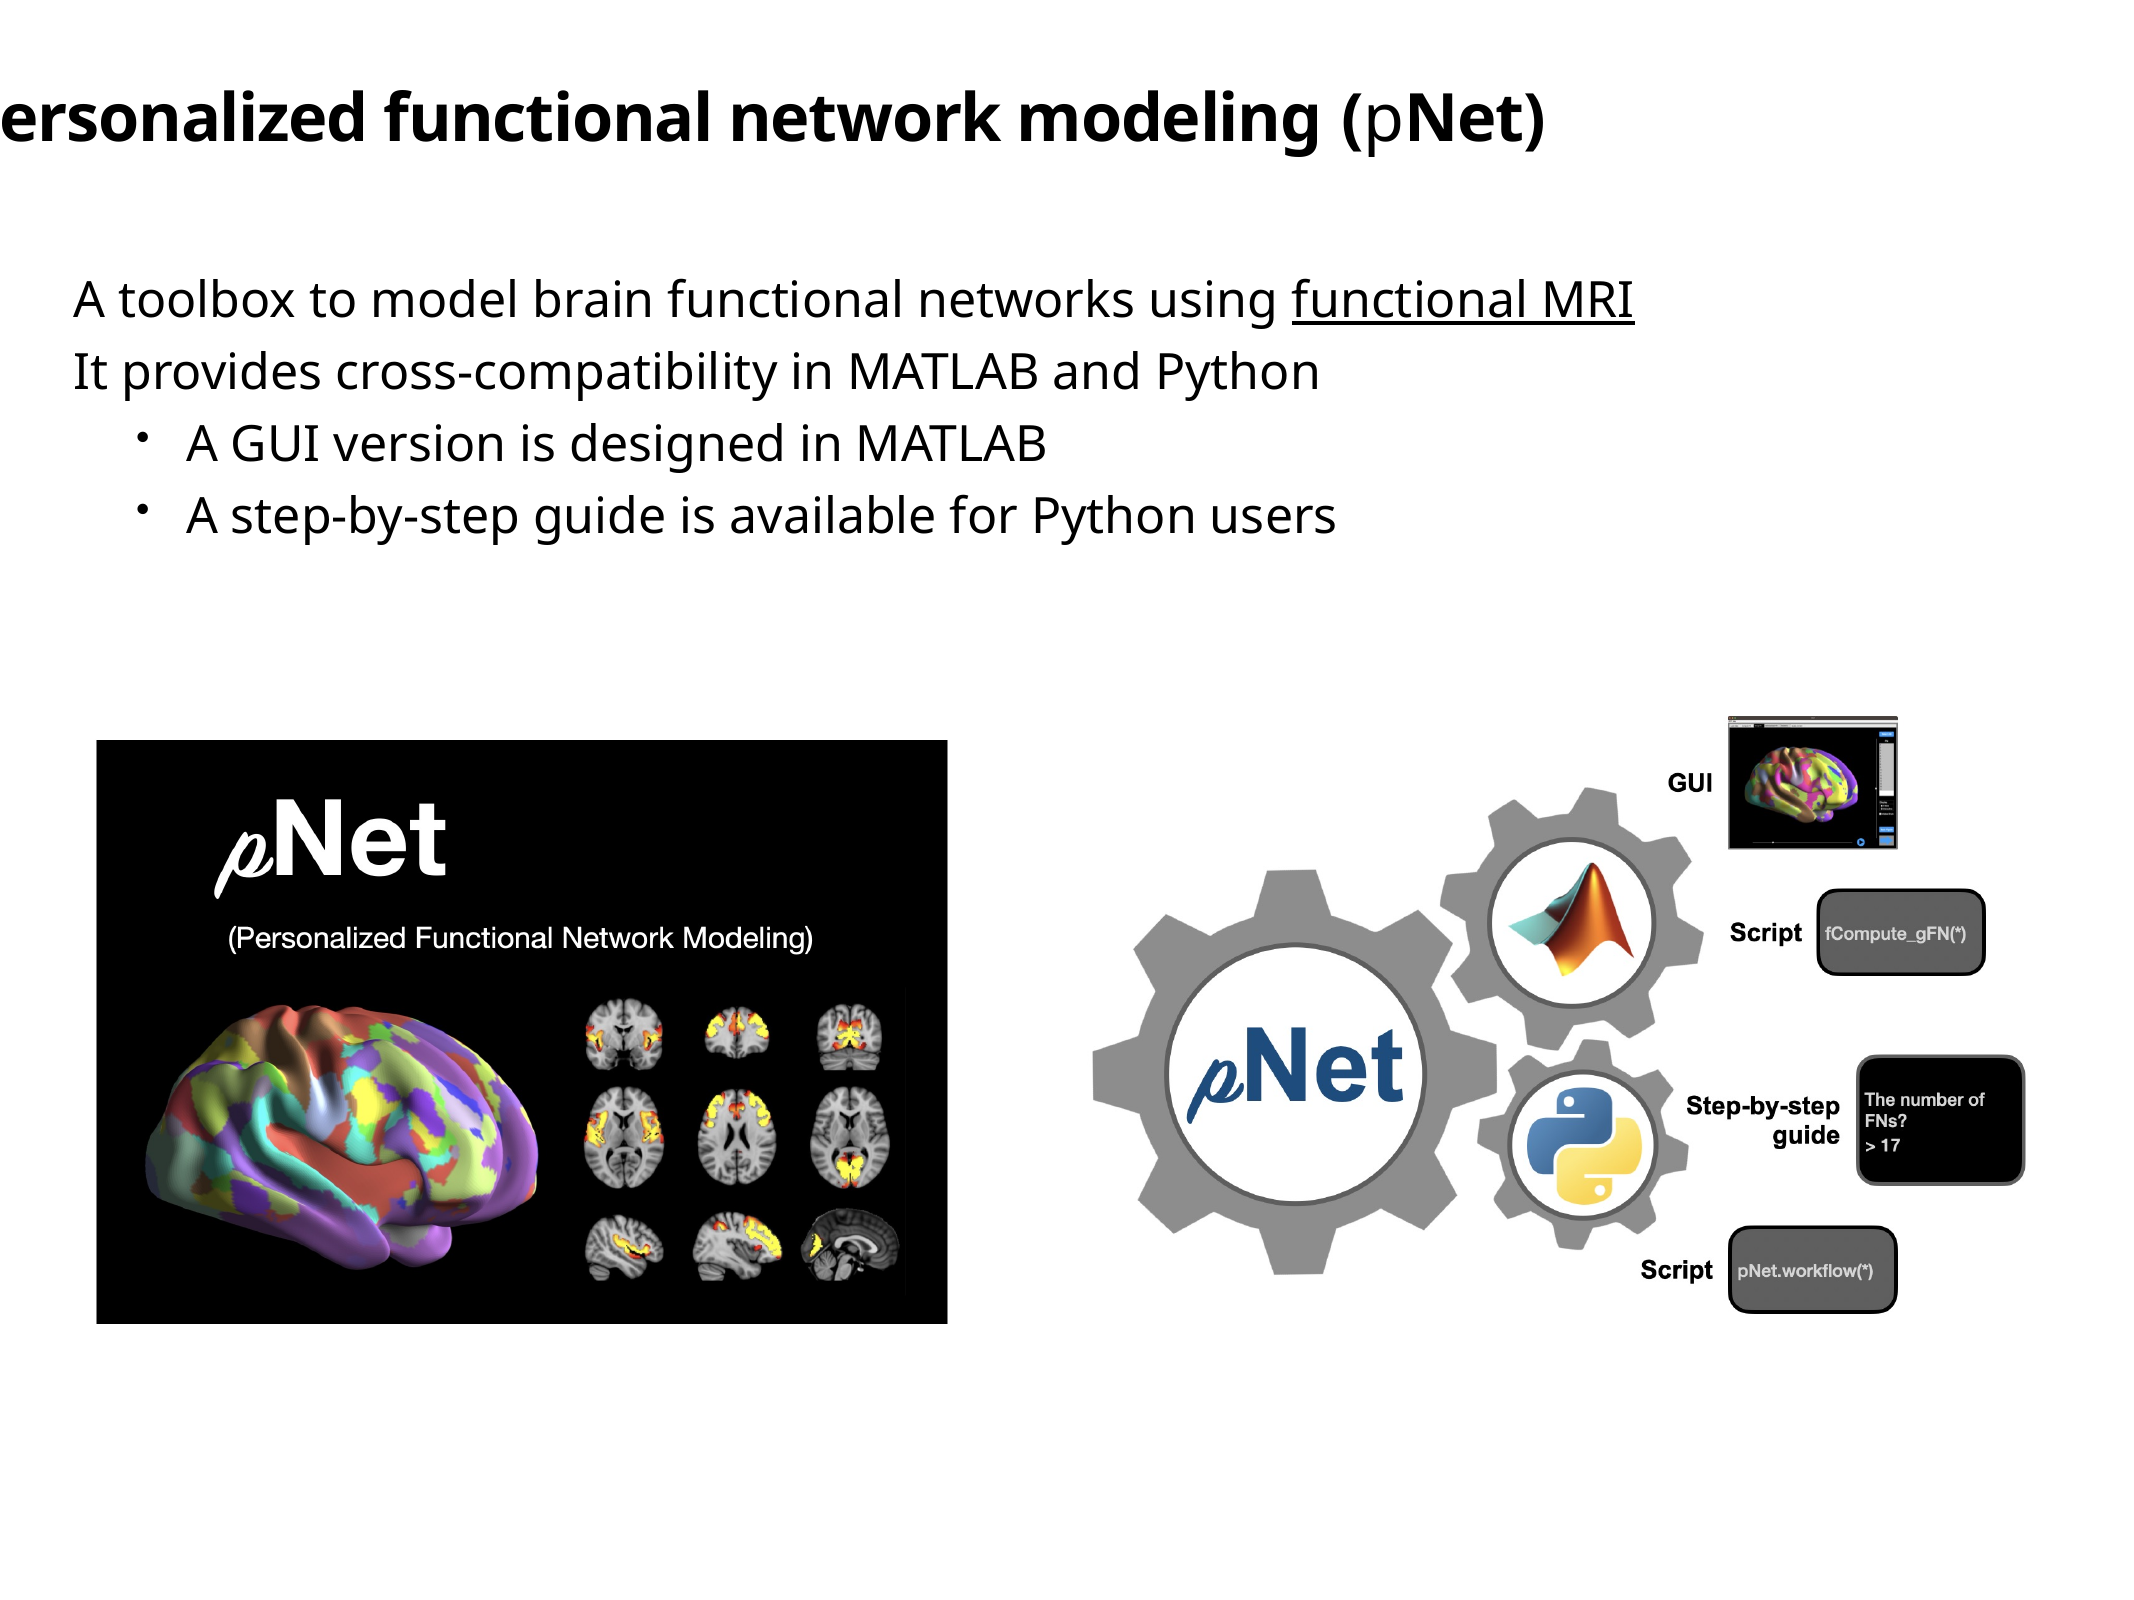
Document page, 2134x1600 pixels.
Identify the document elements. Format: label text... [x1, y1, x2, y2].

picture [1041, 665, 2049, 1359]
text_box A toolbox to model brain functional networks using functional MRI It provides cross-compatibility in MATLAB and Python A GUI version is designed in MATLAB A step-by-step guide is available for Python users [65, 247, 1643, 552]
text_box Personalized functional network modeling (pNet) [0, 82, 1591, 163]
picture [95, 738, 948, 1326]
